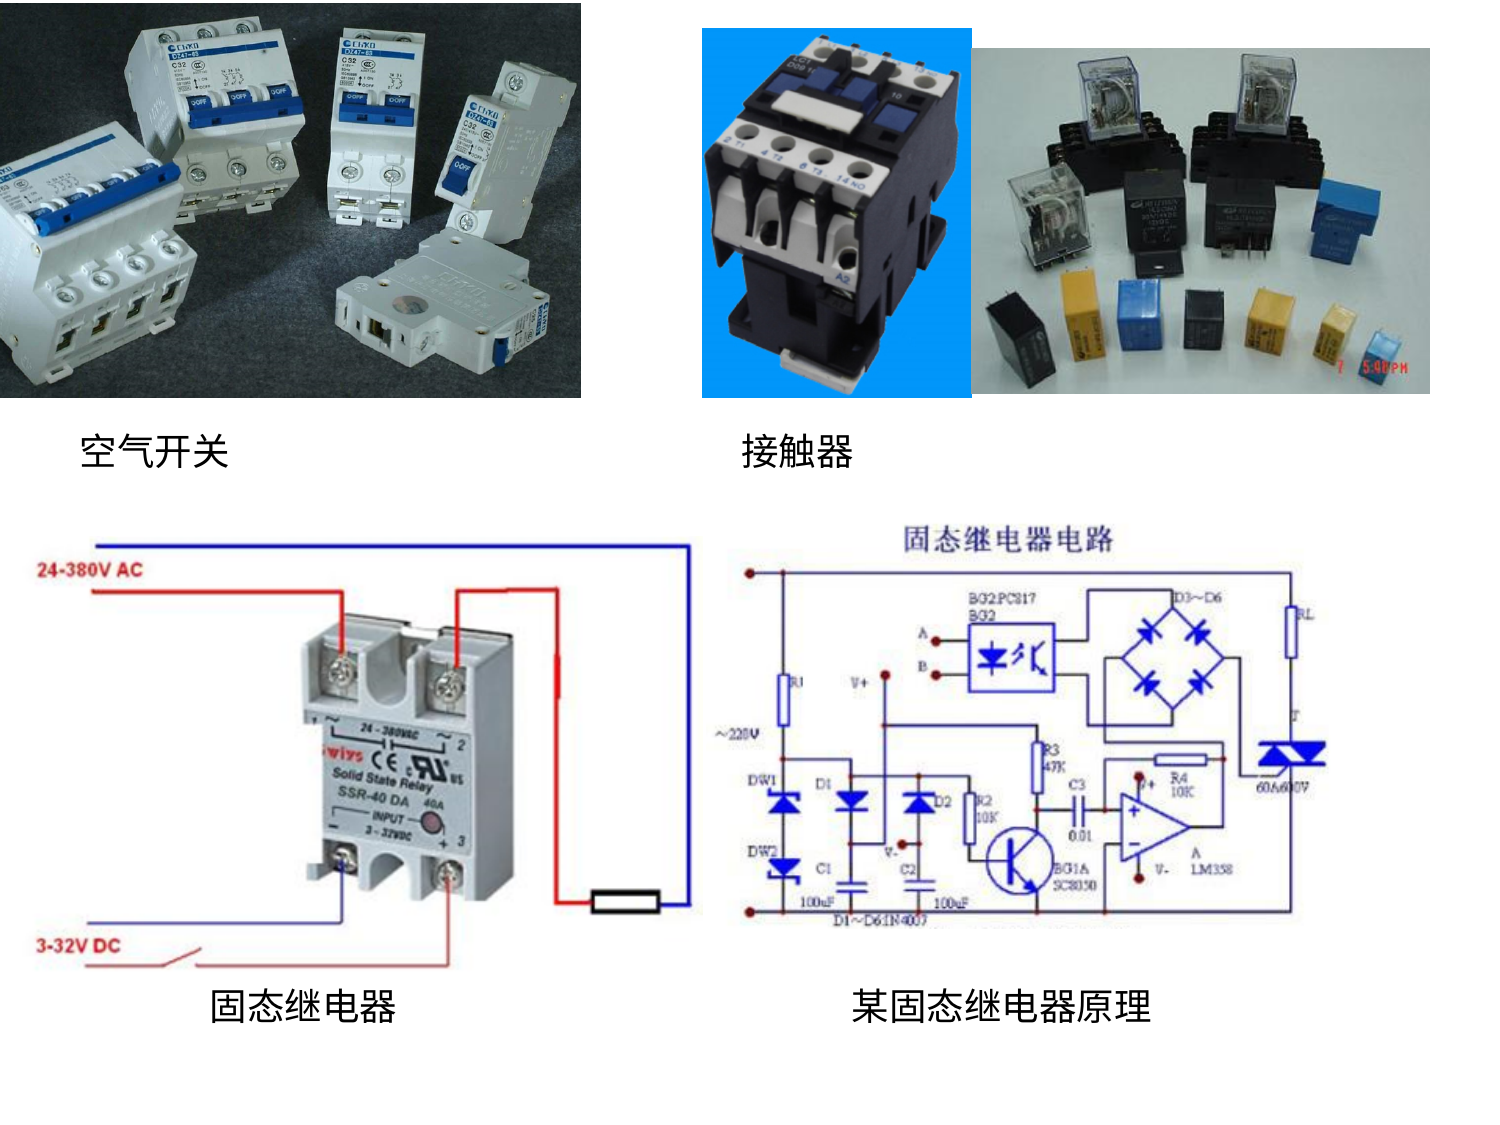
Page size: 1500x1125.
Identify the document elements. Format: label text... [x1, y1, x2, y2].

text_box 空气开关 [64, 420, 491, 481]
picture [706, 518, 1333, 929]
text_box 接触器 [726, 420, 1430, 481]
text_box 固态继电器 [194, 975, 837, 1036]
picture [702, 28, 1431, 398]
picture [21, 536, 703, 978]
text_box 某固态继电器原理 [837, 975, 1357, 1036]
picture [0, 3, 581, 398]
